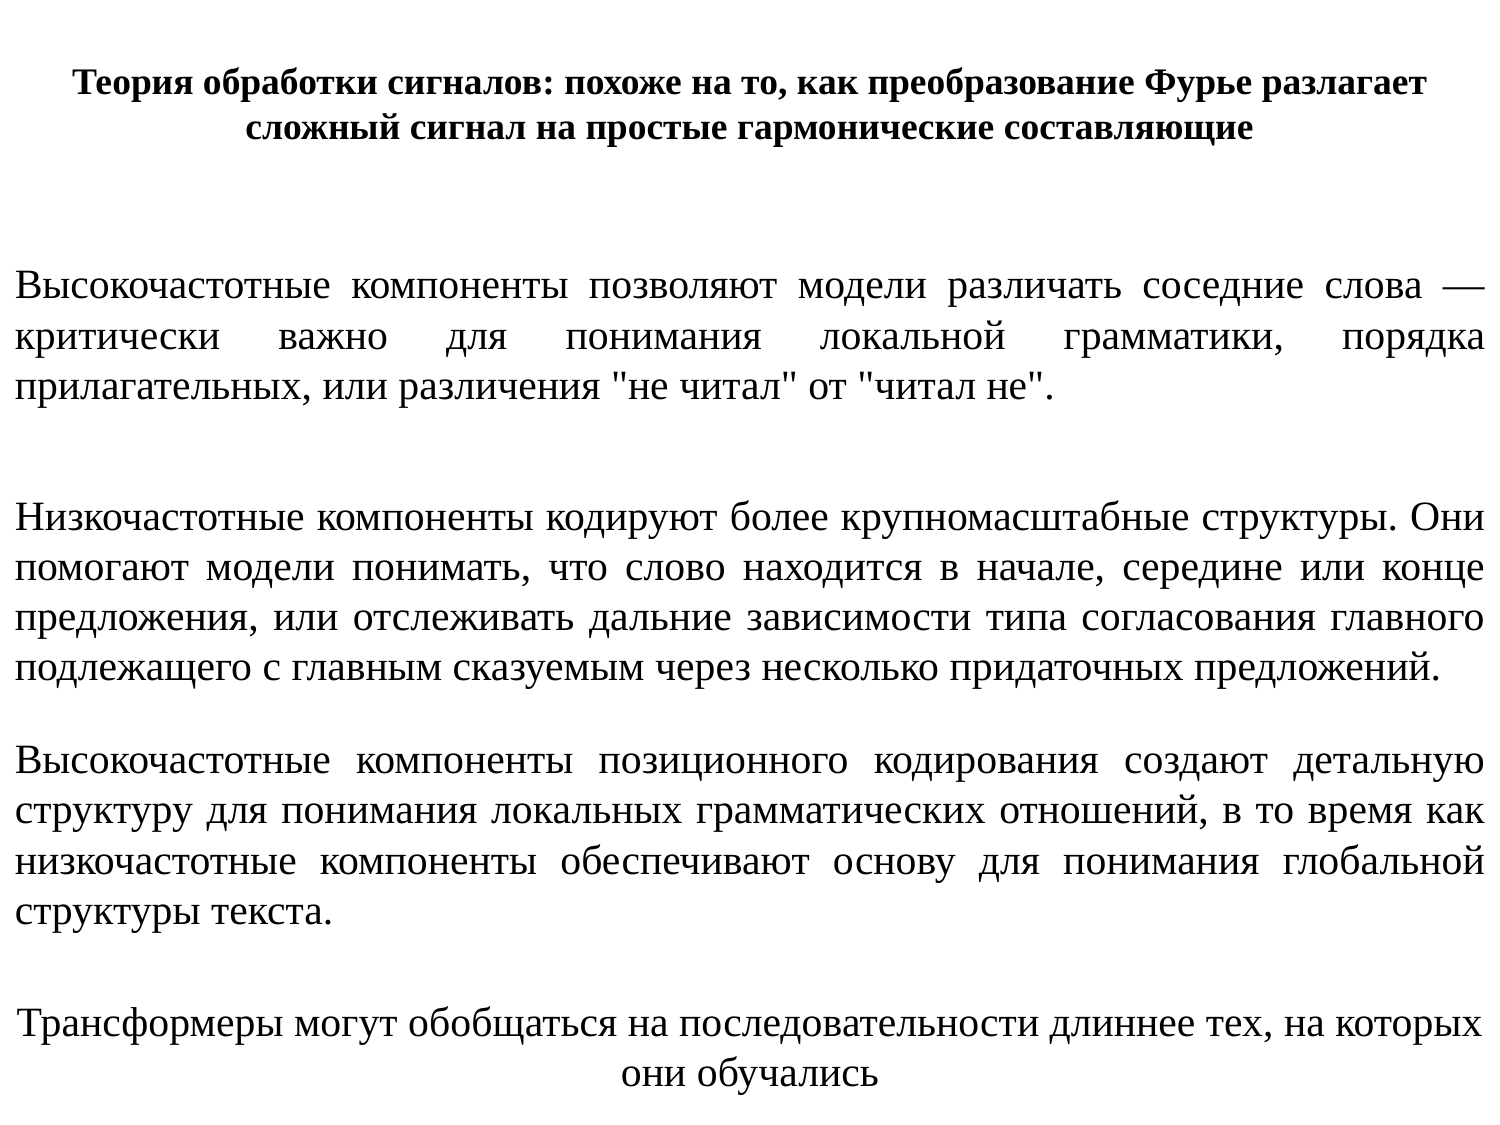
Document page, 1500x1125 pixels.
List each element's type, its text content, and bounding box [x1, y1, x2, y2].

text_box Трансформеры могут обобщаться на последовательности длиннее тех, на которых они обучались [0, 987, 1500, 1103]
text_box Низкочастотные компоненты кодируют более крупномасштабные структуры. Они помогают модели понимать, что слово находится в начале, середине или конце предложения, или отслеживать дальние зависимости типа согласования главного подлежащего с главным сказуемым через несколько придаточных предложений. [0, 481, 1500, 697]
text_box Высокочастотные компоненты позволяют модели различать соседние слова — критически важно для понимания локальной грамматики, порядка прилагательных, или различения "не читал" от "читал не". [0, 249, 1500, 415]
text_box Высокочастотные компоненты позиционного кодирования создают детальную структуру для понимания локальных грамматических отношений, в то время как низкочастотные компоненты обеспечивают основу для понимания глобальной структуры текста. [0, 724, 1500, 940]
text_box Теория обработки сигналов: похоже на то, как преобразование Фурье разлагает сложный сигнал на простые гармонические составляющие [0, 49, 1500, 155]
